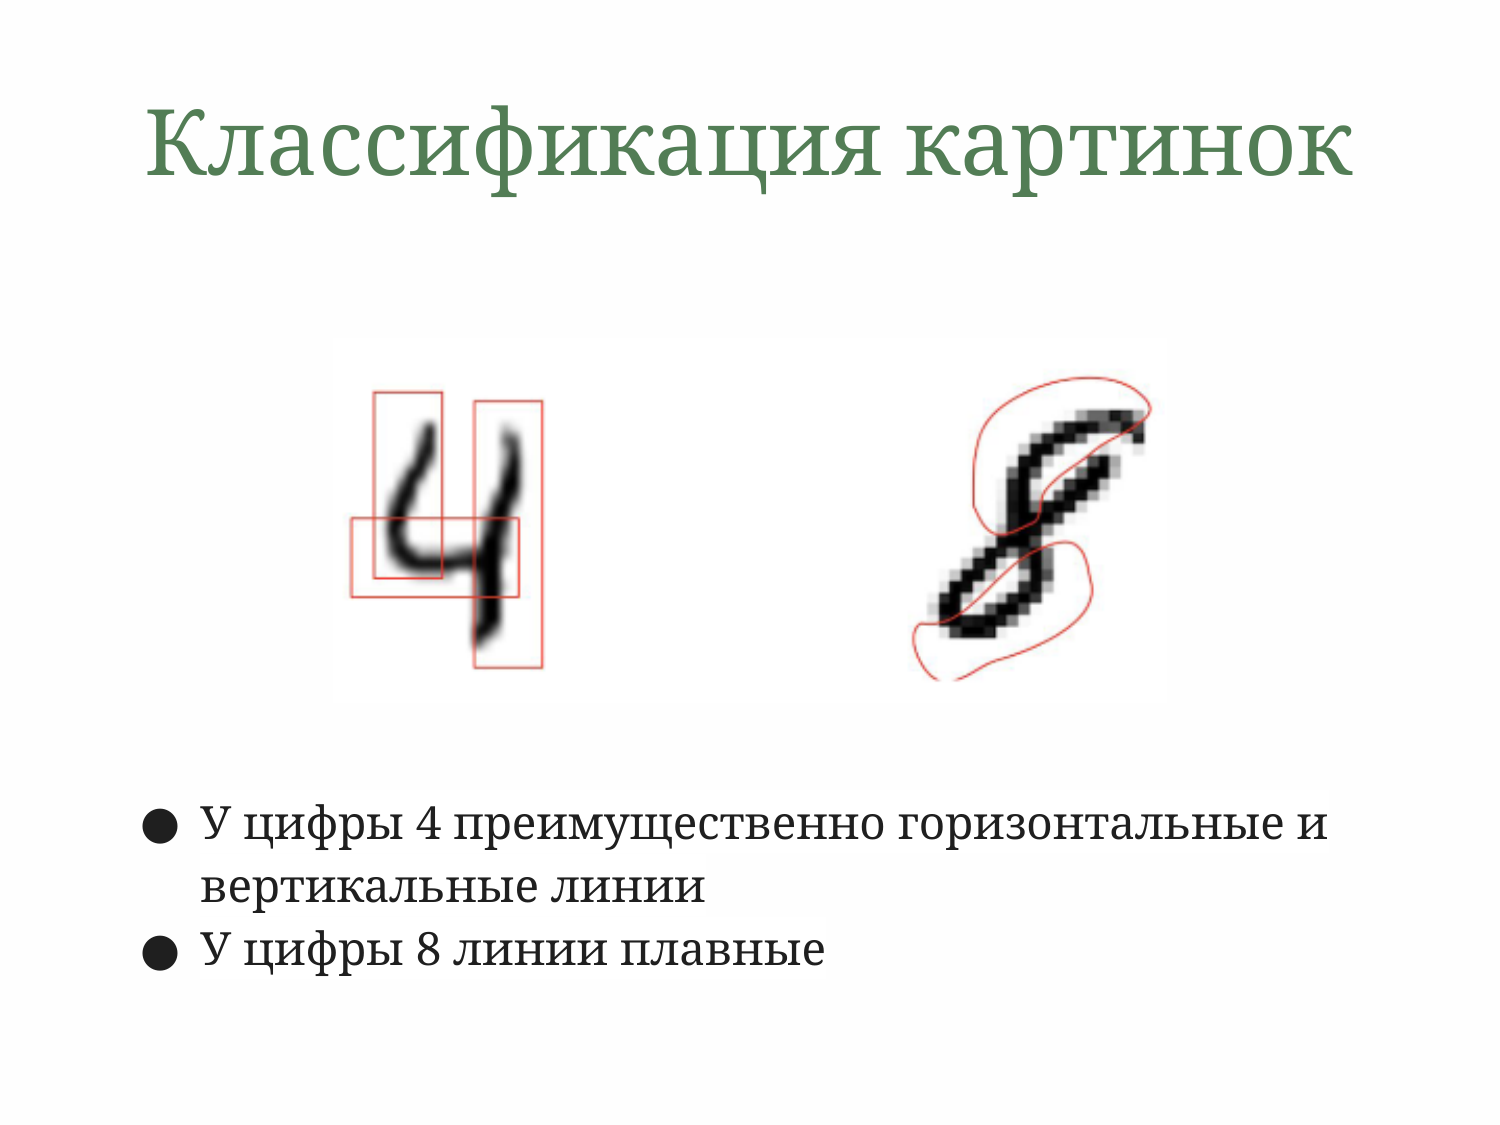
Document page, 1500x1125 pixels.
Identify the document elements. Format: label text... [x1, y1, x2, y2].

text_box У цифры 4 преимущественно горизонтальные и вертикальные линии У цифры 8 линии плавные [110, 702, 1390, 1025]
title Классификация картинок [75, 45, 1425, 233]
picture [333, 338, 1167, 704]
